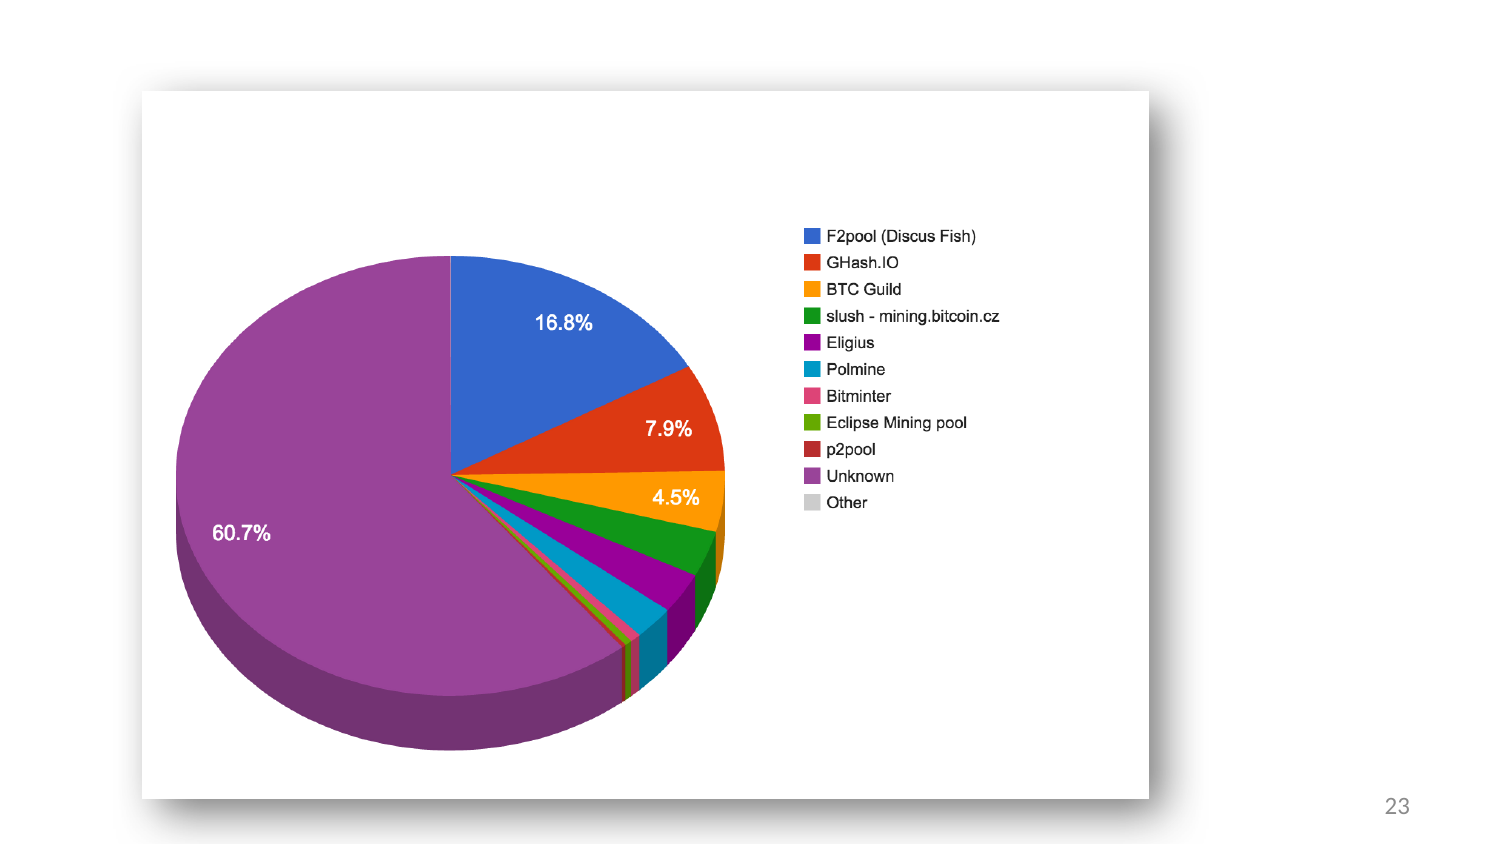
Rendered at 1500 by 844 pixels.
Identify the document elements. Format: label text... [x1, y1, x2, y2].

slide_number 22 [1182, 782, 1425, 827]
picture [142, 91, 1149, 799]
